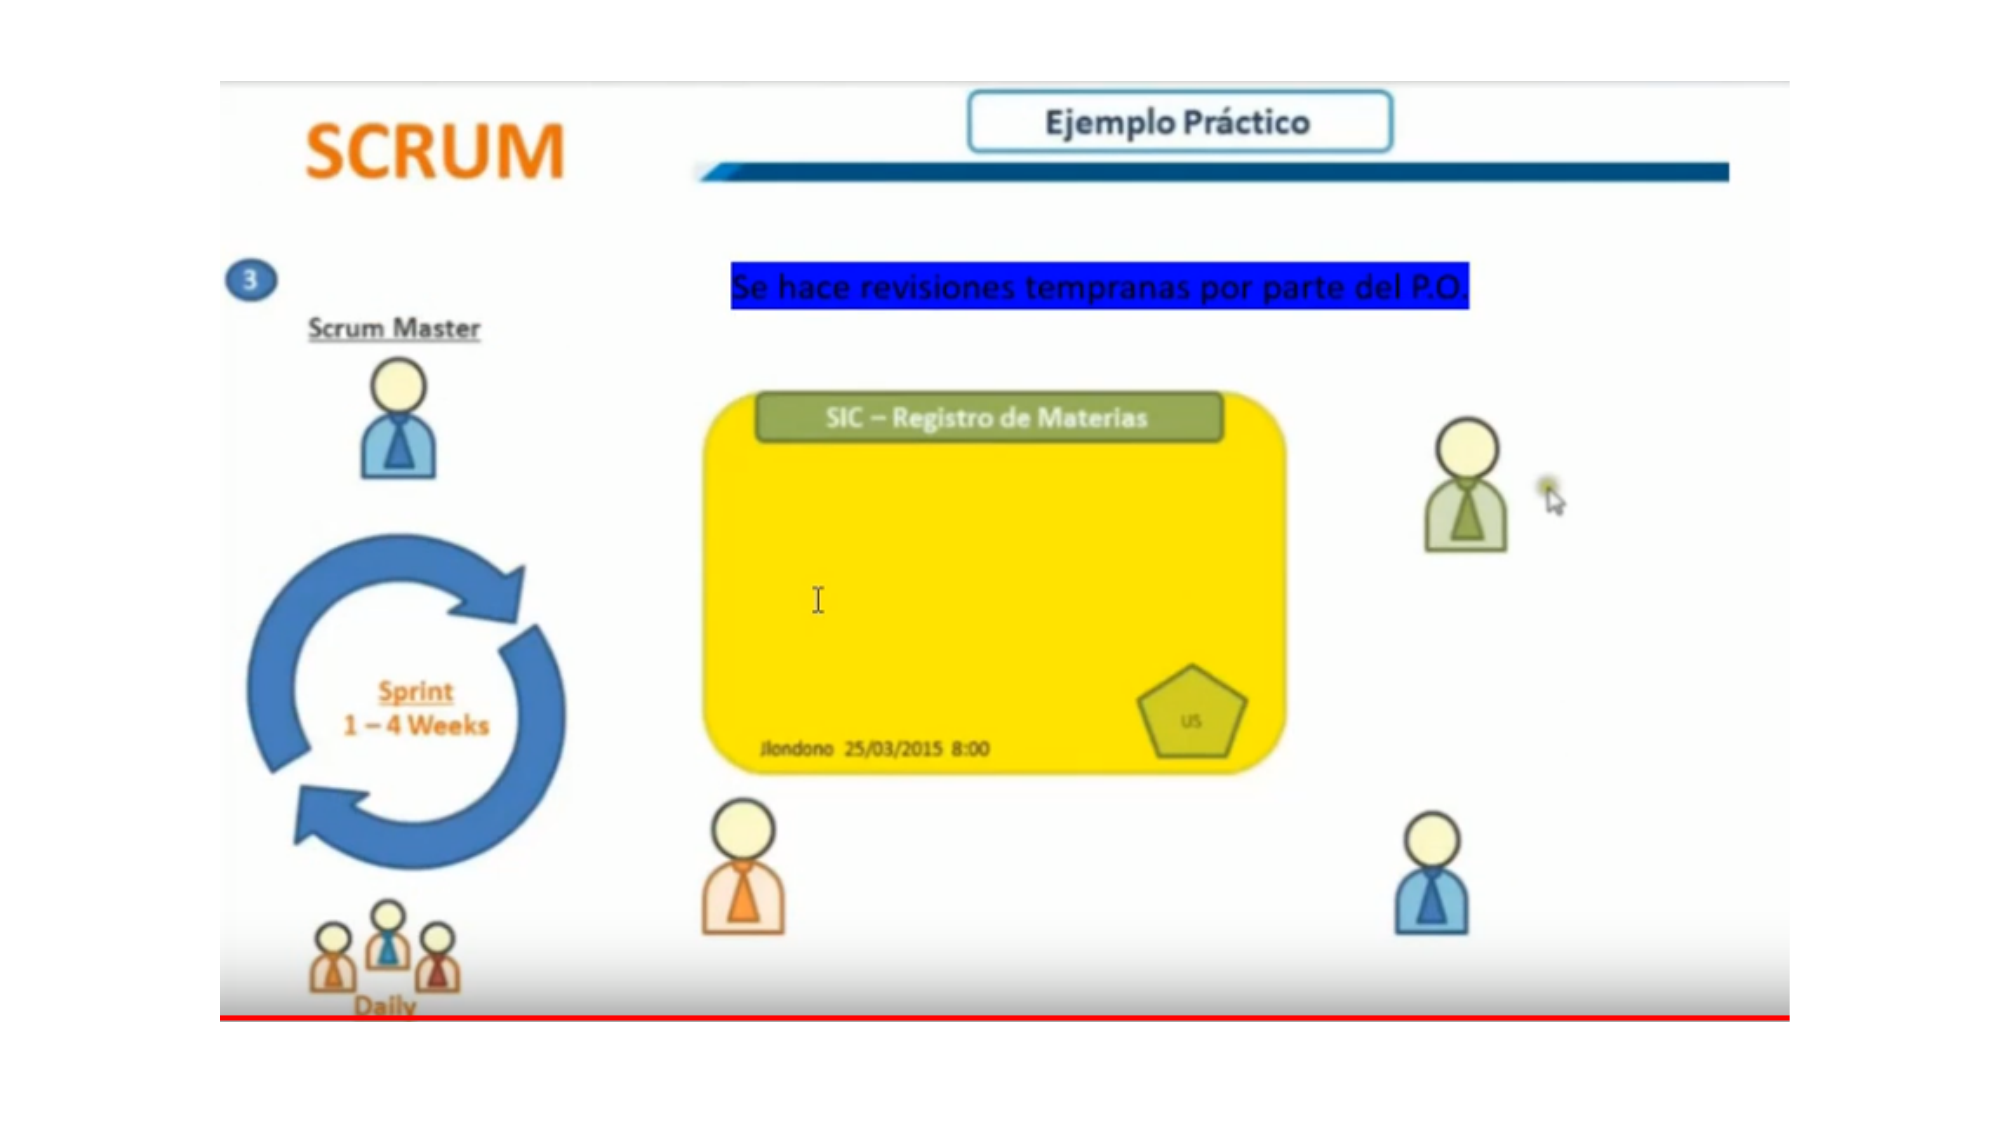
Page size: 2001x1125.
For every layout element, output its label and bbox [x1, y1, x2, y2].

picture [220, 81, 1790, 1022]
